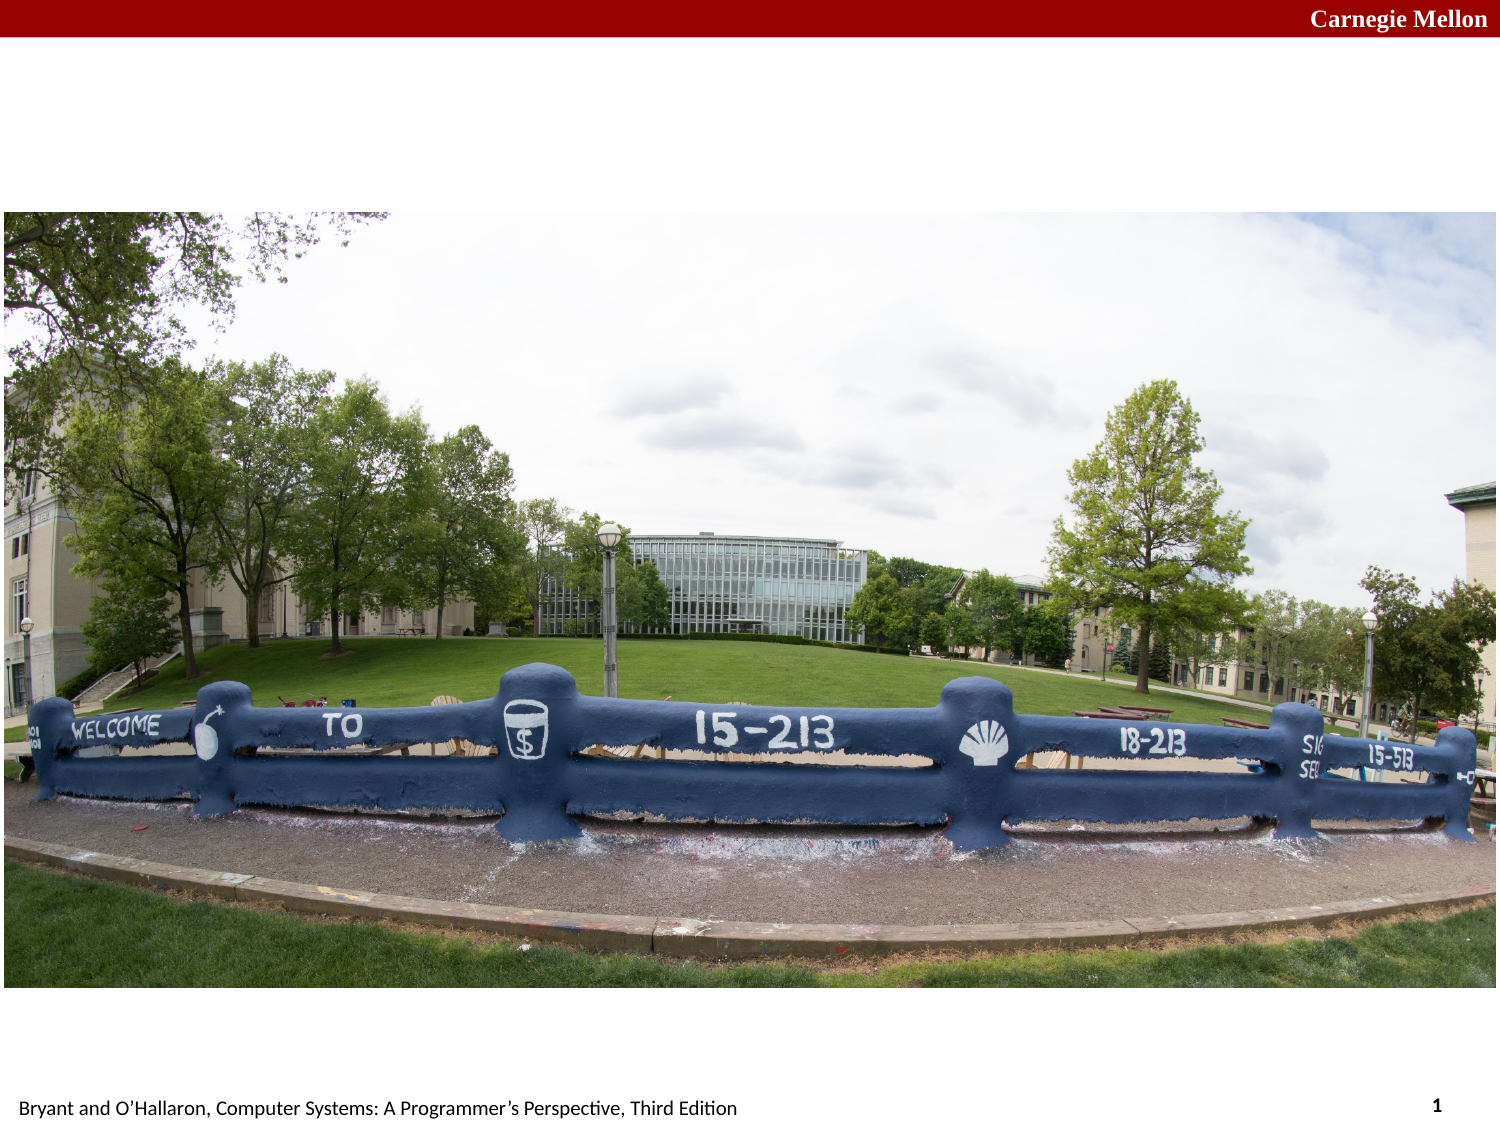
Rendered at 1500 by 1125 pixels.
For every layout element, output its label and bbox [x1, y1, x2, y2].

list [3, 212, 1497, 988]
